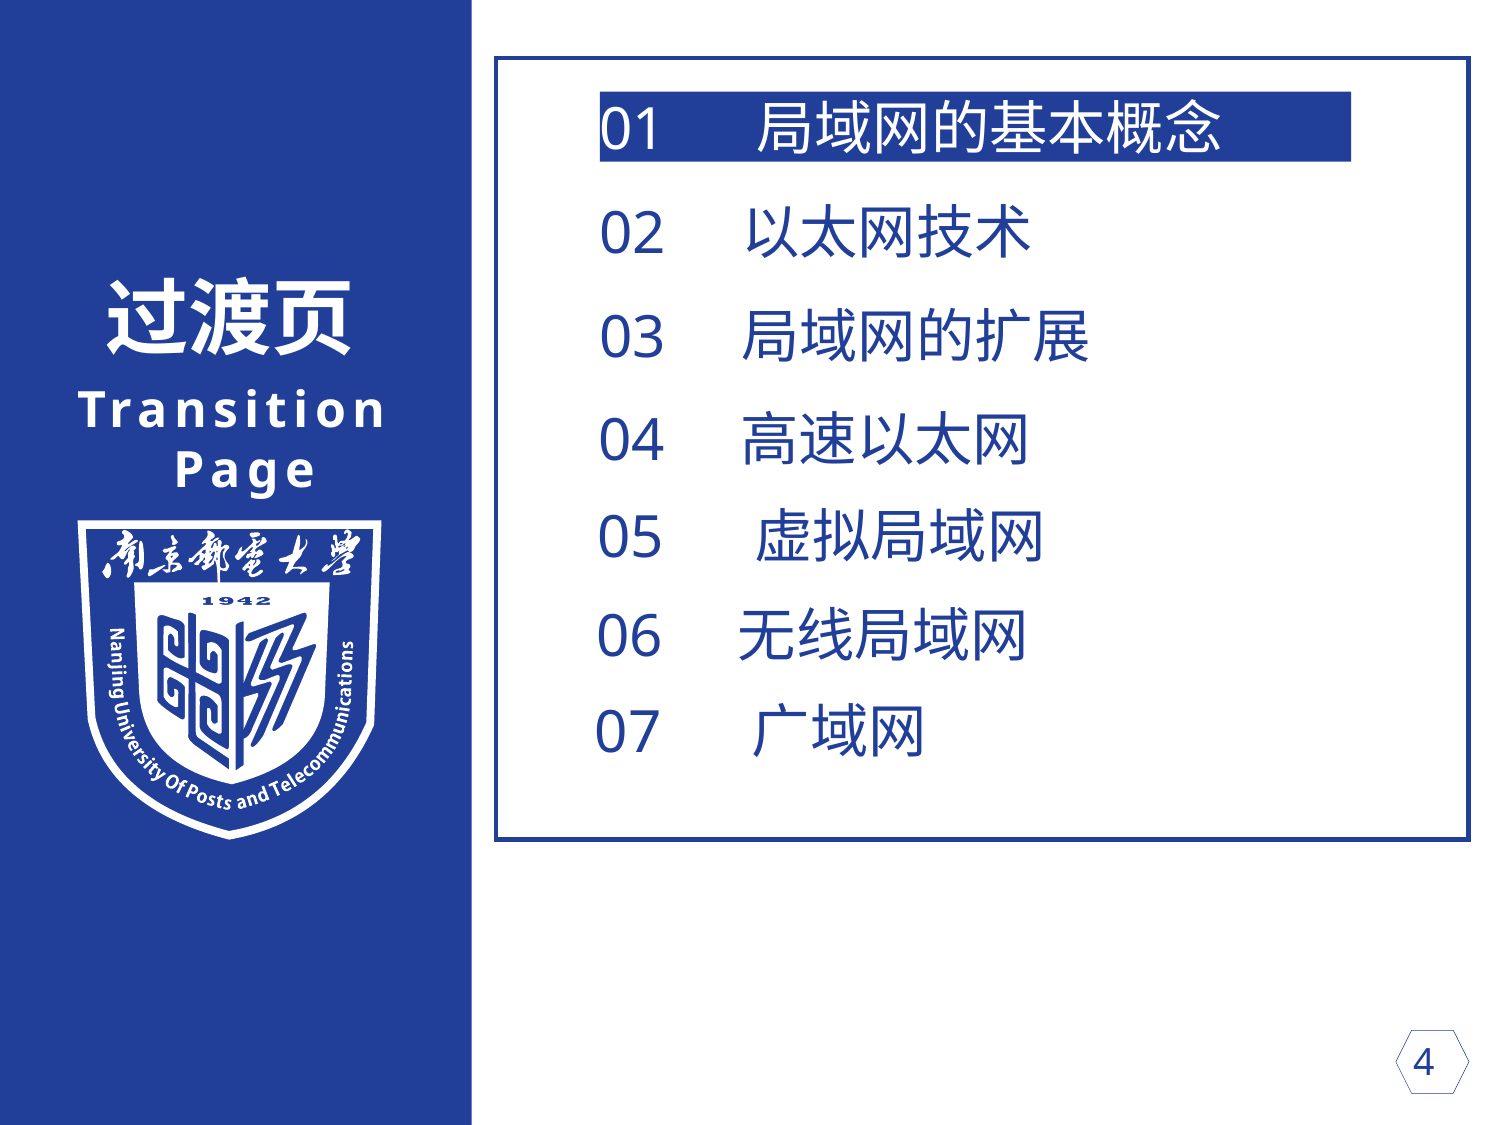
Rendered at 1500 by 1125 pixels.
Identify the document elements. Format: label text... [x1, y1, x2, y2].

text_box 过渡页 [0, 257, 461, 373]
text_box 06 无线局域网 [596, 597, 1226, 668]
text_box 05 虚拟局域网 [597, 499, 1227, 570]
text_box 04 高速以太网 [598, 402, 1228, 473]
text_box [495, 57, 1469, 841]
text_box Transition Page [31, 373, 457, 506]
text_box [77, 520, 382, 840]
text_box 03 局域网的扩展 [599, 298, 1229, 369]
text_box 4 [1363, 1030, 1494, 1092]
text_box 02 以太网技术 [599, 195, 1229, 266]
text_box 07 广域网 [595, 694, 1225, 765]
text_box [0, 0, 473, 1125]
text_box 01 局域网的基本概念 [599, 91, 1352, 162]
